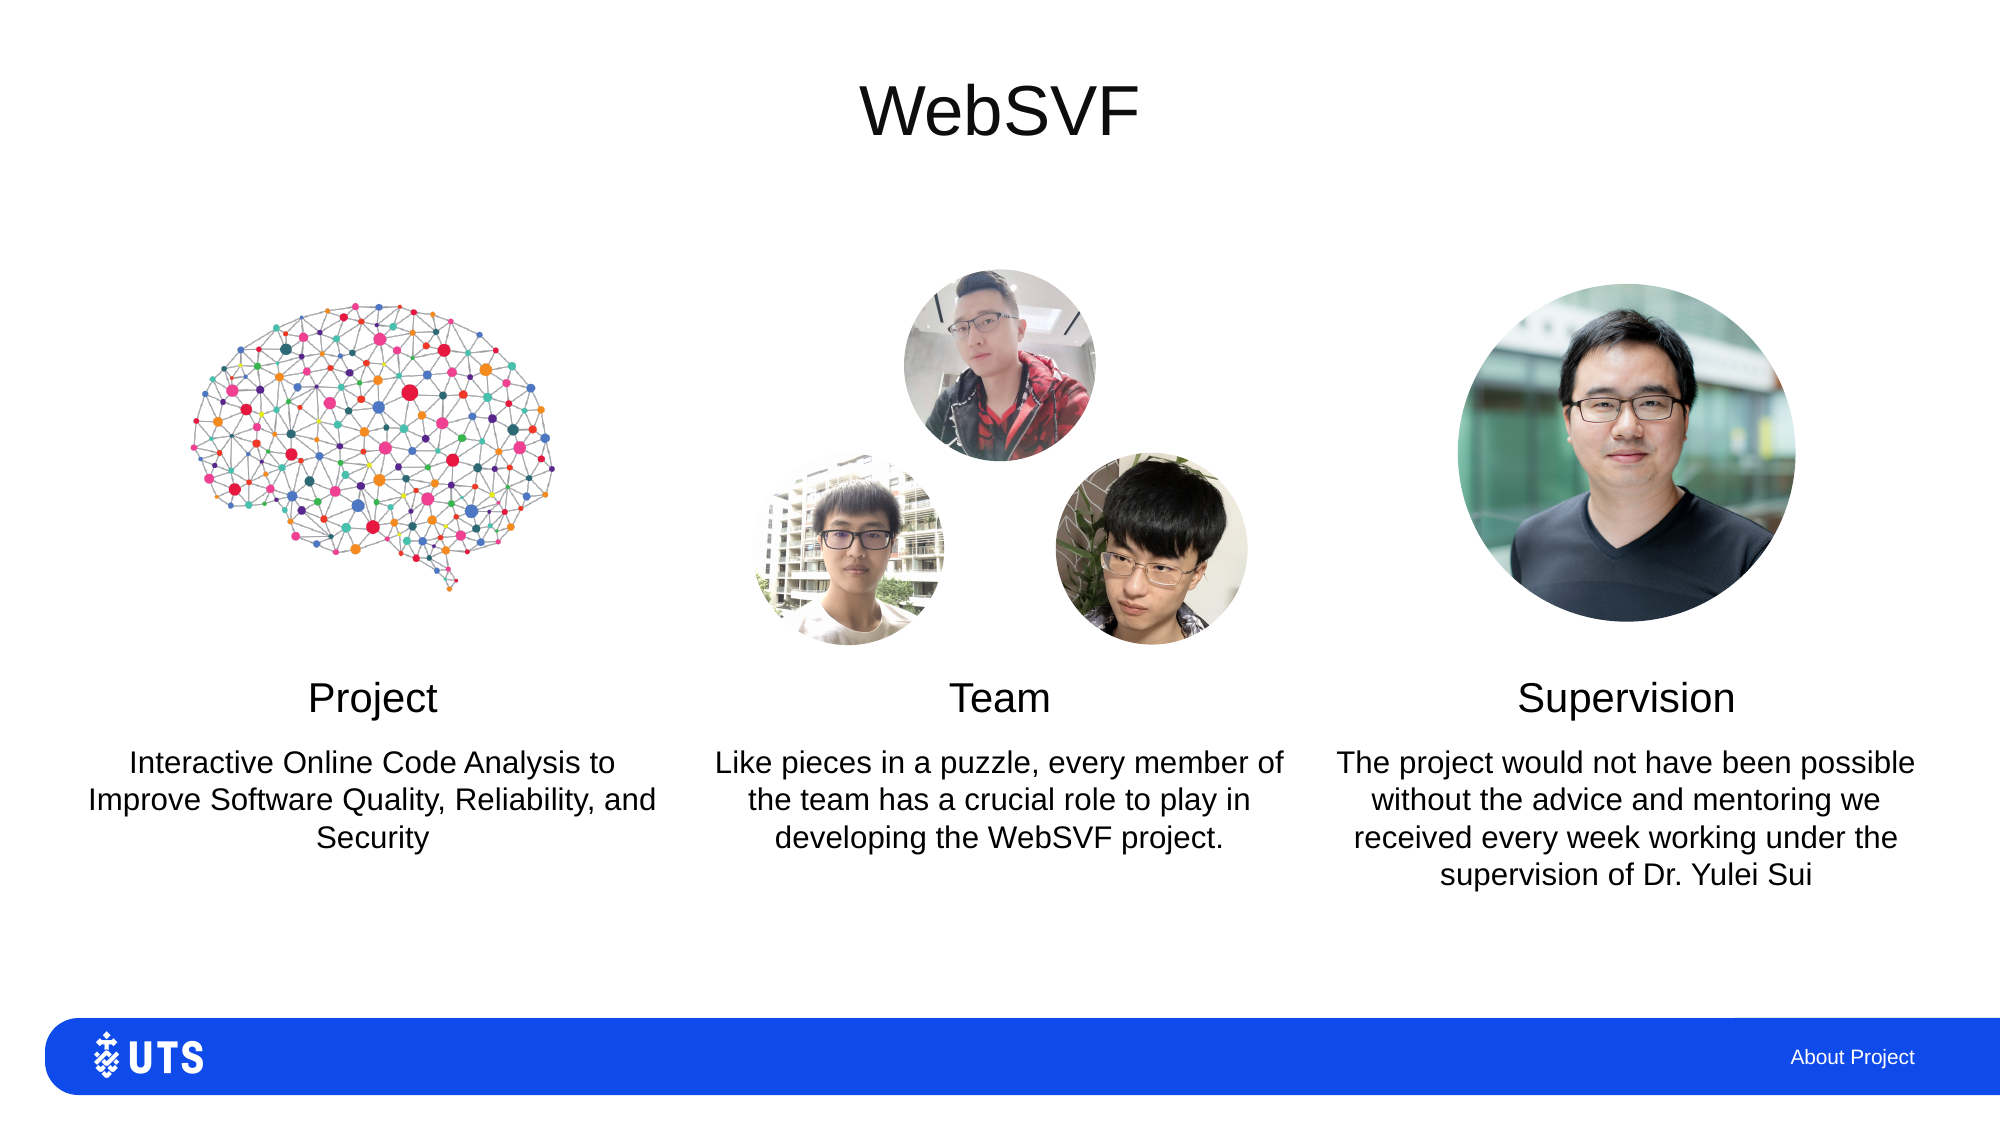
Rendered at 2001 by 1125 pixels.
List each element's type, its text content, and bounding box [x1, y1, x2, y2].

list Supervision The project would not have been possible without the advice and mentoring we received every week working under the supervision of Dr. Yulei Sui [1317, 663, 1936, 1016]
picture [175, 273, 570, 612]
picture [1457, 283, 1796, 622]
list Project Interactive Online Code Analysis to Improve Software Quality, Reliability, and Security [63, 663, 683, 1016]
list Team Like pieces in a puzzle, every member of the team has a crucial role to play in developing the WebSVF project. [690, 663, 1310, 1016]
title WebSVF [378, 66, 1622, 198]
picture [752, 269, 1248, 646]
footer About Project [1043, 1026, 1930, 1086]
picture [94, 1031, 203, 1078]
